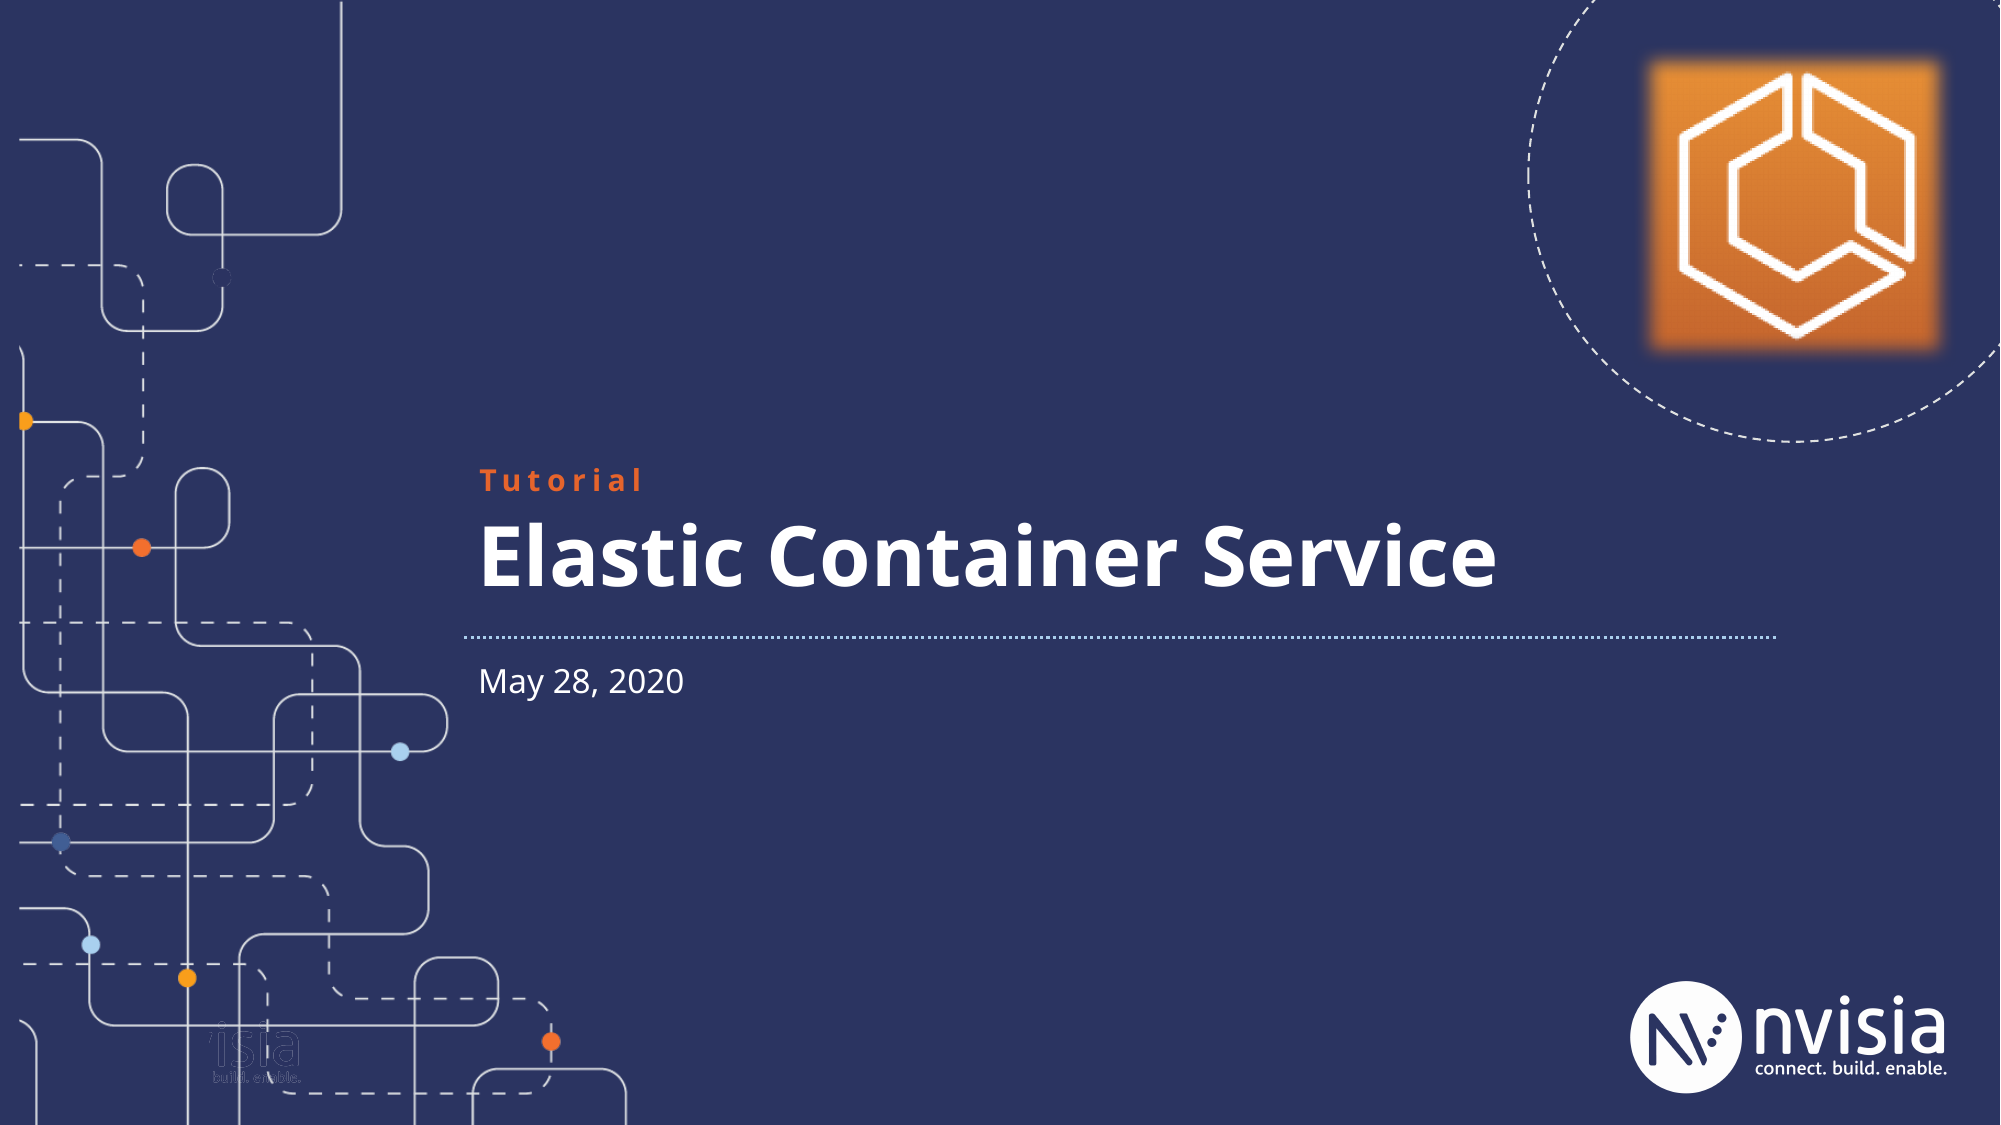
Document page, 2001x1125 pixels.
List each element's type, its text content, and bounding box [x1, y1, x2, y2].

picture [1632, 43, 1957, 368]
picture [19, 0, 645, 1125]
list May 28, 2020 [463, 657, 1796, 775]
list Tutorial [464, 457, 1799, 506]
picture [1617, 974, 1959, 1104]
title Elastic Container Service [462, 494, 1795, 612]
